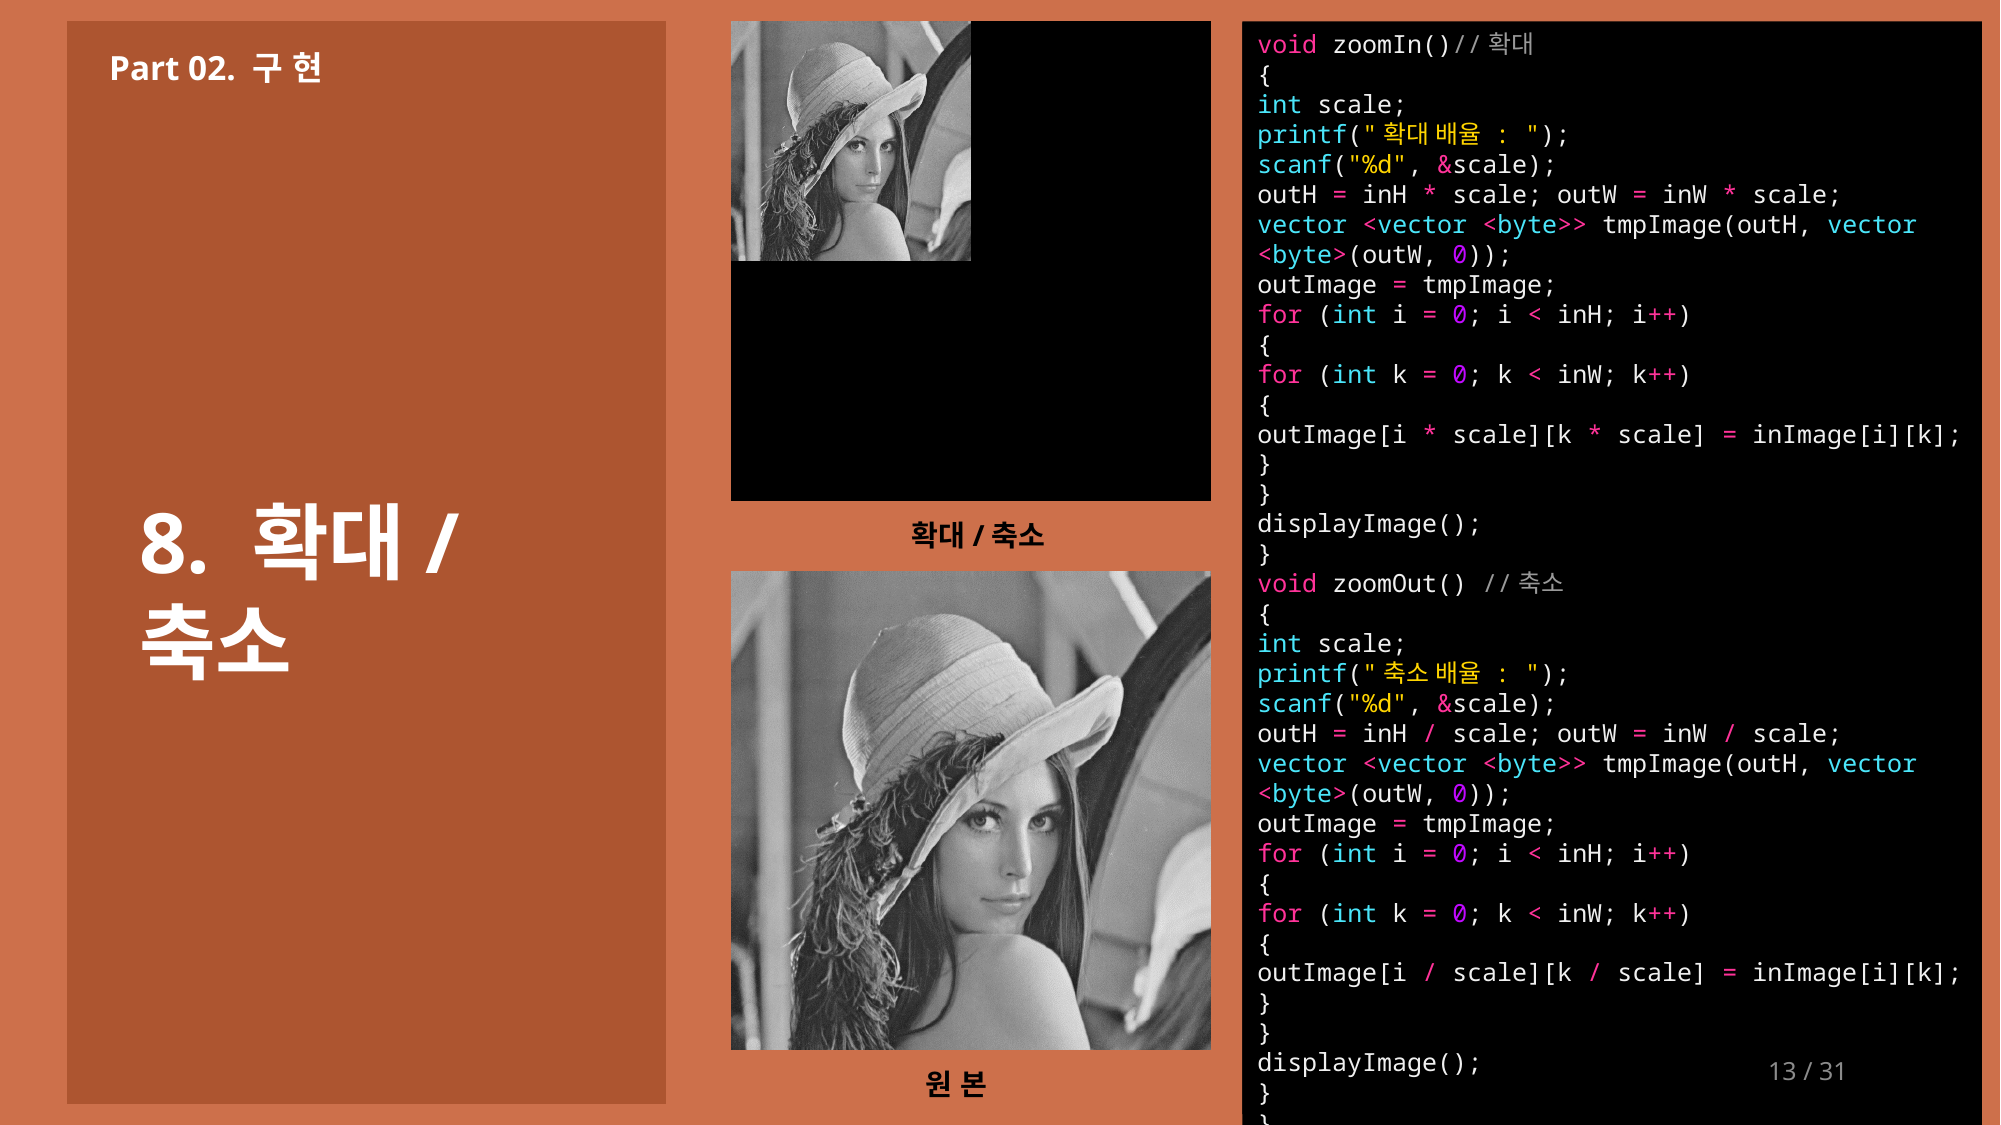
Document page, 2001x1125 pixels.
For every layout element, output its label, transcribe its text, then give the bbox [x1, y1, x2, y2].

text_box [67, 21, 666, 1104]
text_box Part 02. 구 현 [94, 39, 375, 95]
picture [731, 21, 1211, 501]
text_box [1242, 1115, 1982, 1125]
picture [731, 571, 1211, 1050]
slide_number 13 / 31 [1412, 1042, 1863, 1103]
text_box void zoomIn()//확대 { int scale; printf("확대 배율 : "); scanf("%d", &scale); outH = inH * scale; outW = inW * scale; vector <vector <byte>> tmpImage(outH, vector <byte>(outW, 0)); outImage = tmpImage; for (int i = 0; i < inH; i++) { for (int k = 0; k < inW; k++) { outImage[i * scale][k * scale] = inImage[i][k]; } } displayImage(); } void zoomOut() //축소 { int scale; printf("축소 배율 : "); scanf("%d", &scale); outH = inH / scale; outW = inW / scale; vector <vector <byte>> tmpImage(outH, vector <byte>(outW, 0)); outImage = tmpImage; for (int i = 0; i < inH; i++) { for (int k = 0; k < inW; k++) { outImage[i / scale][k / scale] = inImage[i][k]; } } displayImage(); } [1242, 21, 1982, 1115]
text_box 원 본 [910, 1059, 1031, 1109]
text_box 8. 확대/축소 [124, 482, 638, 698]
text_box 확대/축소 [897, 510, 1137, 561]
